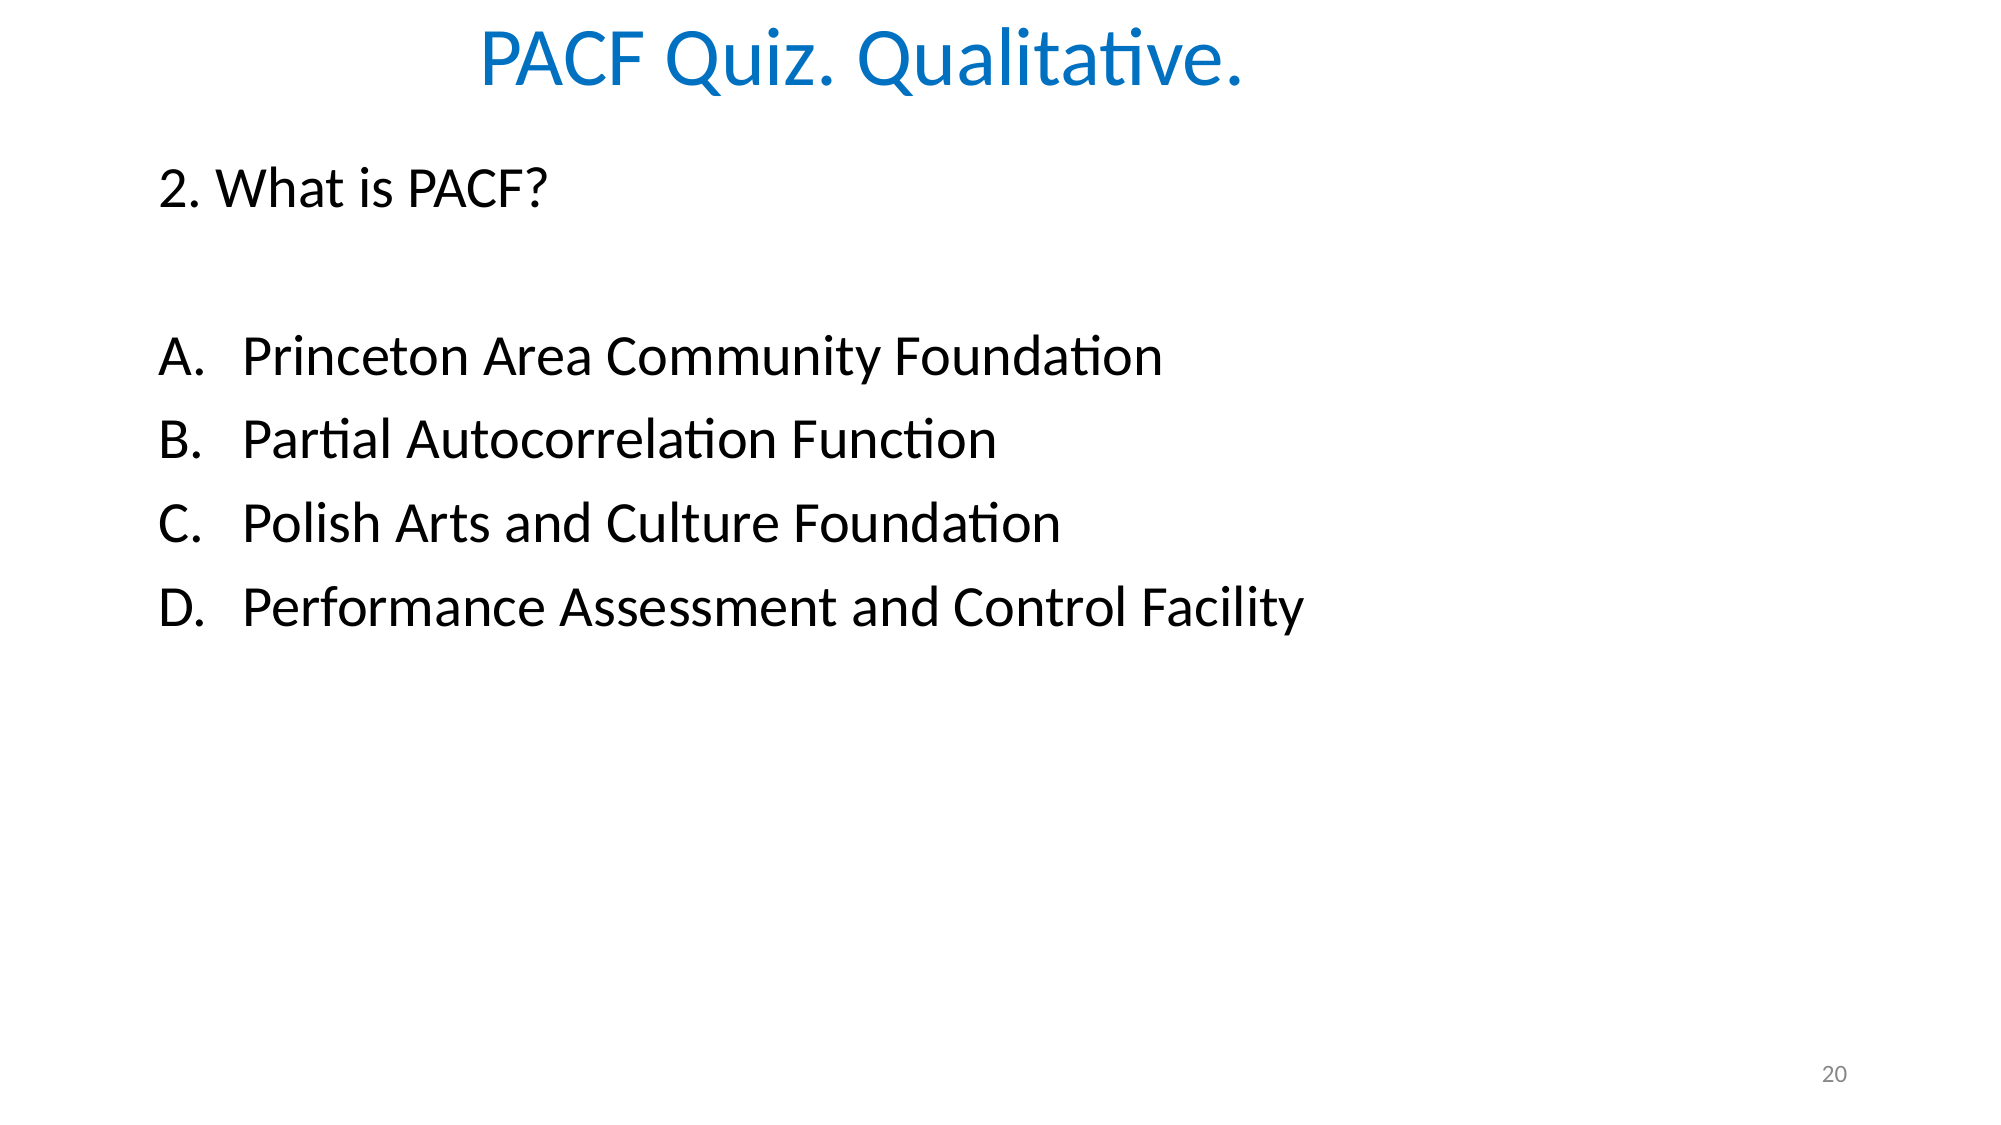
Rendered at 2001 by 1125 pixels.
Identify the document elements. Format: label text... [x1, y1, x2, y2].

slide_number 20 [1412, 1042, 1863, 1103]
title PACF Quiz. Qualitative. [0, 0, 1725, 218]
list 2. What is PACF? Princeton Area Community Foundation Partial Autocorrelation Function Polish Arts and Culture Foundation Performance Assessment and Control Facility [124, 149, 1950, 1038]
